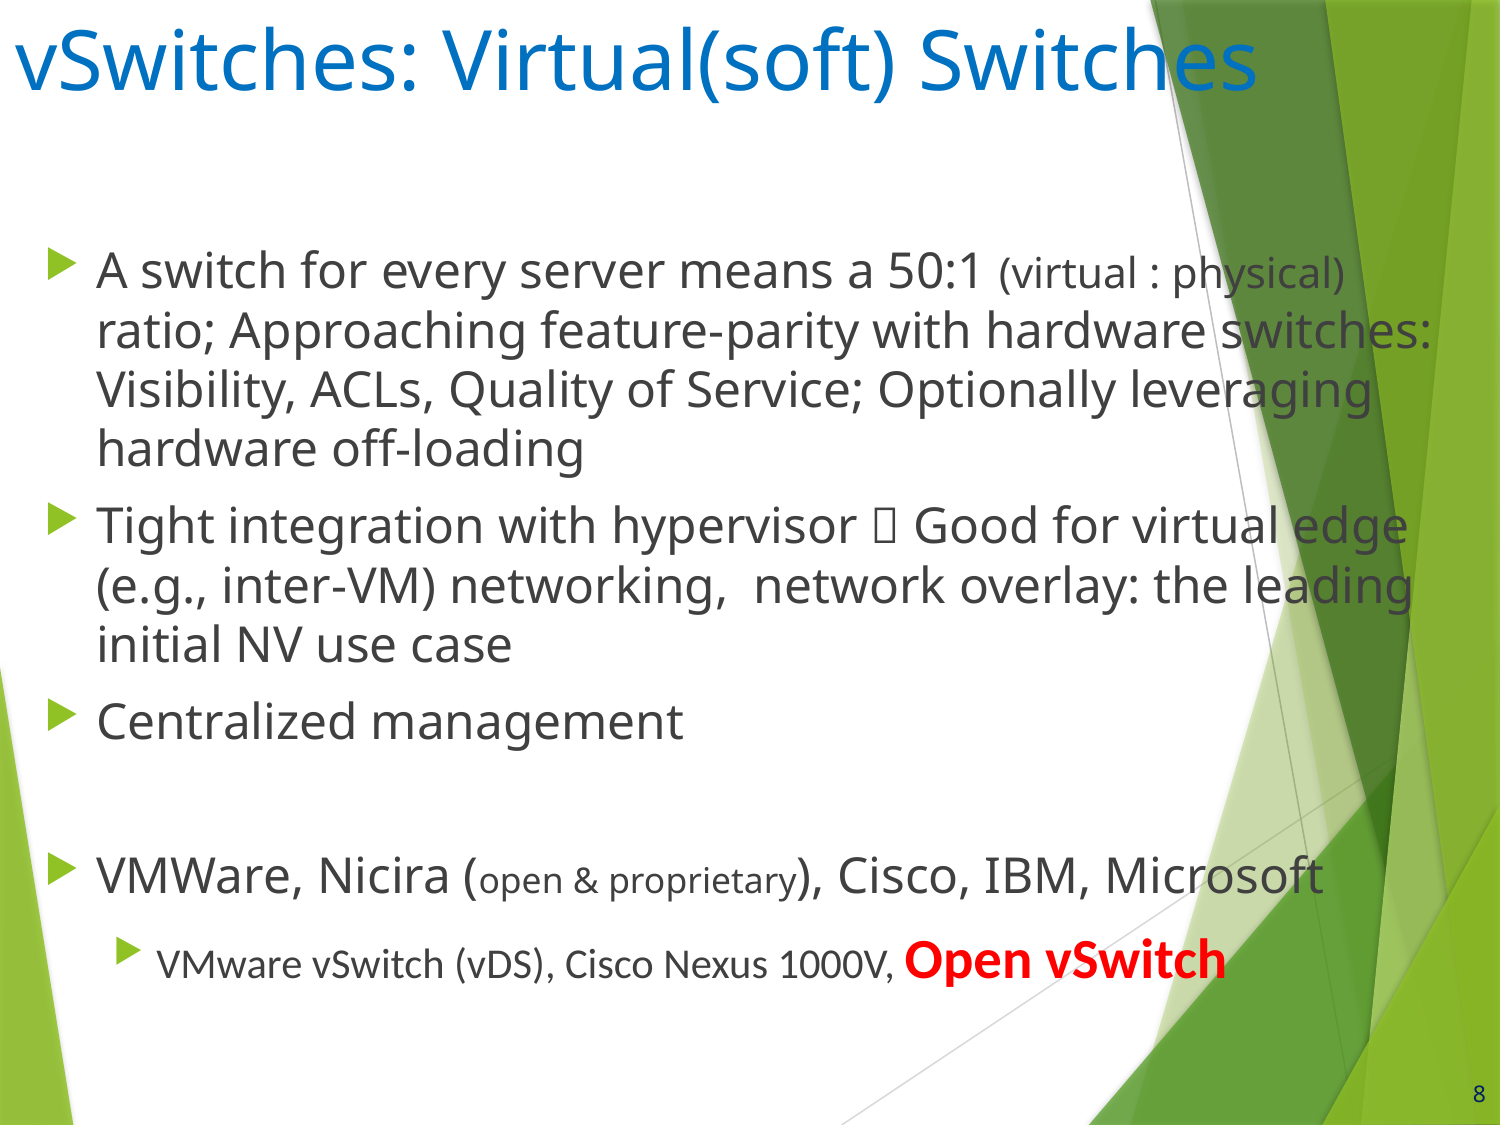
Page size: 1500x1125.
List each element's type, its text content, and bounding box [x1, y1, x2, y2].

slide_number 8 [1417, 1065, 1500, 1125]
list A switch for every server means a 50:1 (virtual : physical) ratio; Approaching feature-­parity with hardware switches: Visibility, ACLs, Quality of Service; Optionally leveraging hardware oﬀ-loading Tight integration with hypervisor  Good for virtual edge (e.g., inter-VM) networking, network overlay: the leading initial NV use case Centralized management VMWare, Nicira (open & proprietary), Cisco, IBM, Microsoft VMware vSwitch (vDS), Cisco Nexus 1000V, Open vSwitch [29, 231, 1471, 1005]
text_box vSwitches: Virtual(soft) Switches [0, 0, 1500, 129]
